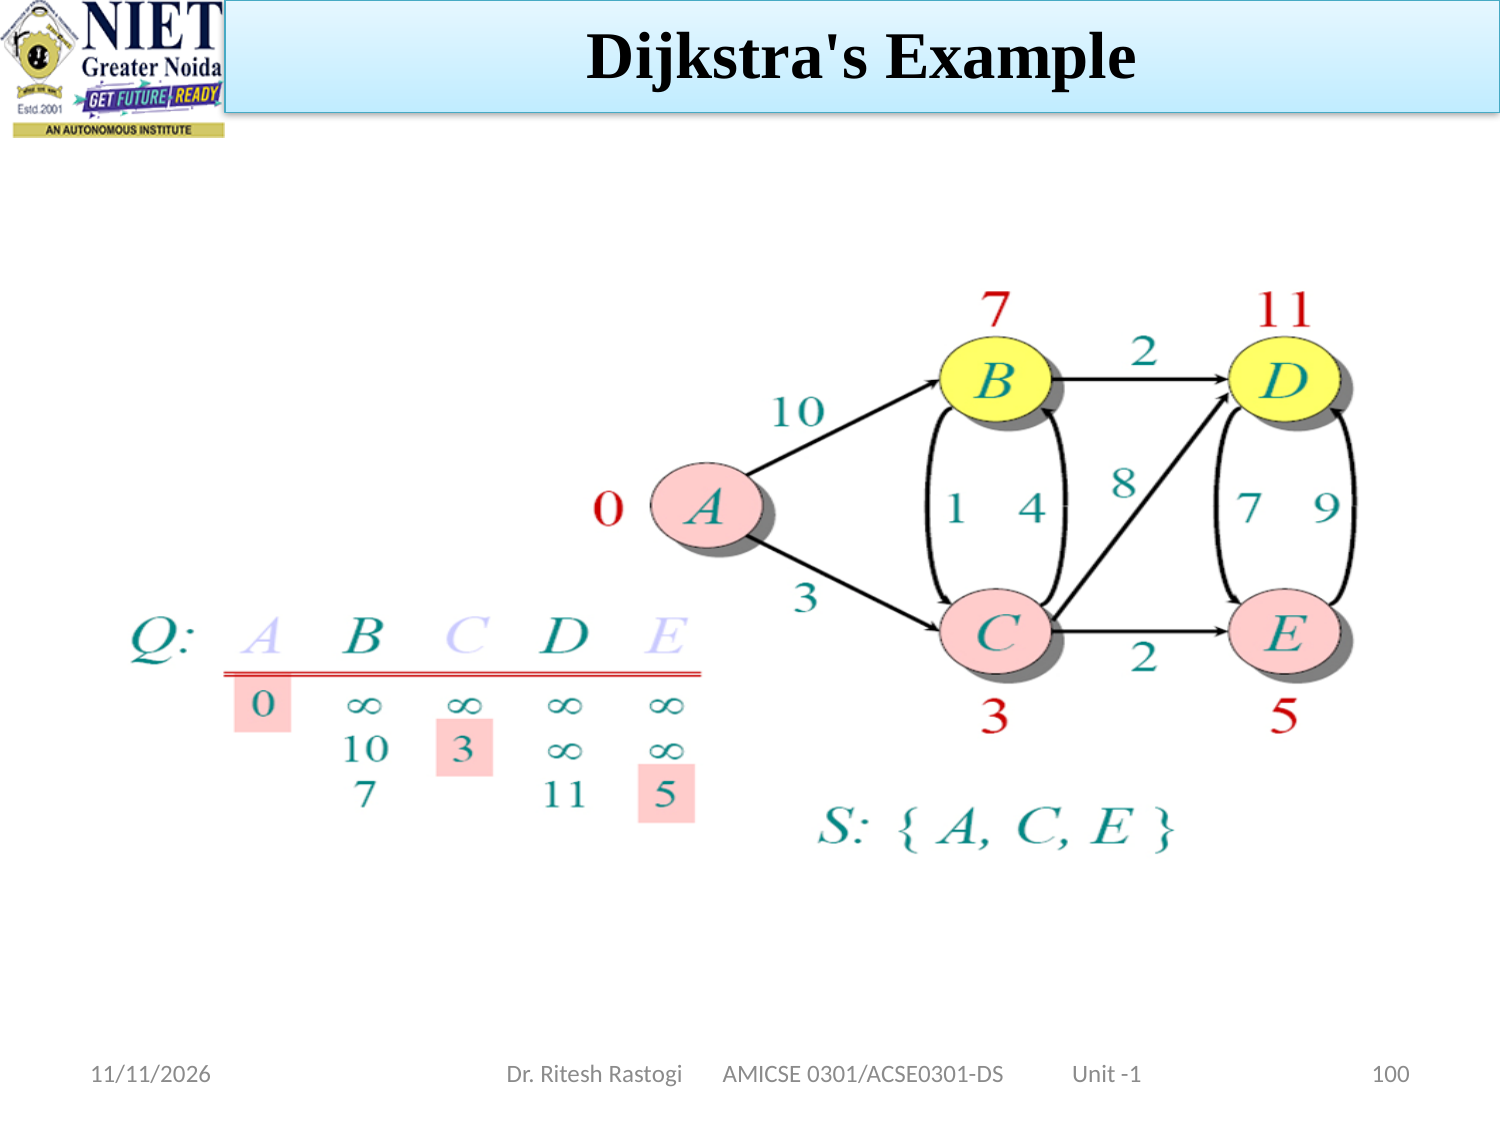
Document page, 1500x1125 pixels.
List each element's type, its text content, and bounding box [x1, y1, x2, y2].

slide_number 100 [1074, 1042, 1425, 1103]
text_box Dijkstra's Example [226, 0, 1500, 113]
footer Dr. Ritesh Rastogi AMICSE 0301/ACSE0301-DS Unit -1 [412, 1042, 1074, 1103]
picture [67, 287, 1426, 876]
picture [0, 0, 226, 138]
slide_number 15-Jan-23 [75, 1042, 412, 1103]
